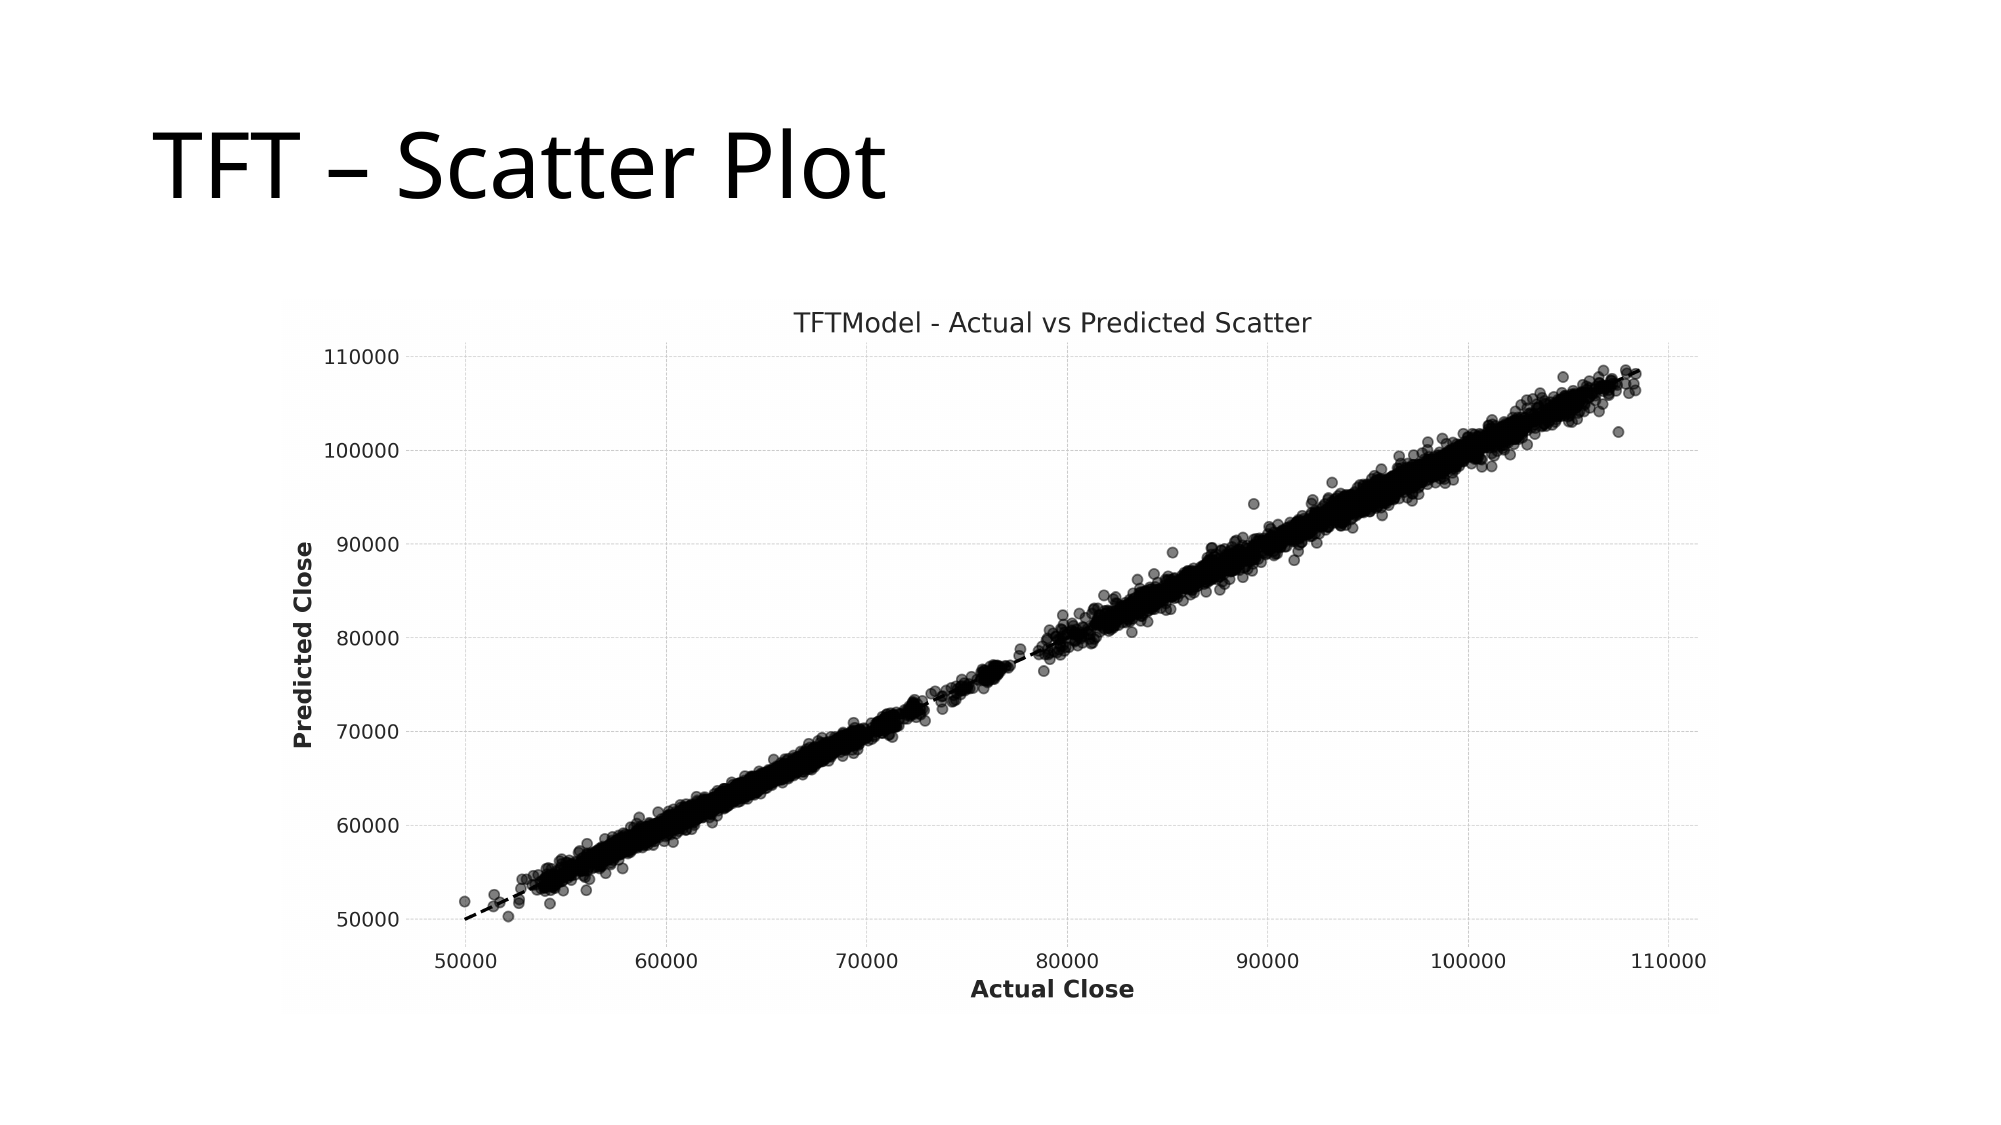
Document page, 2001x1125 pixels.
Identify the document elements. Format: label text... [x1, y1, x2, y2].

title TFT – Scatter Plot [137, 59, 1863, 278]
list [280, 298, 1720, 1014]
